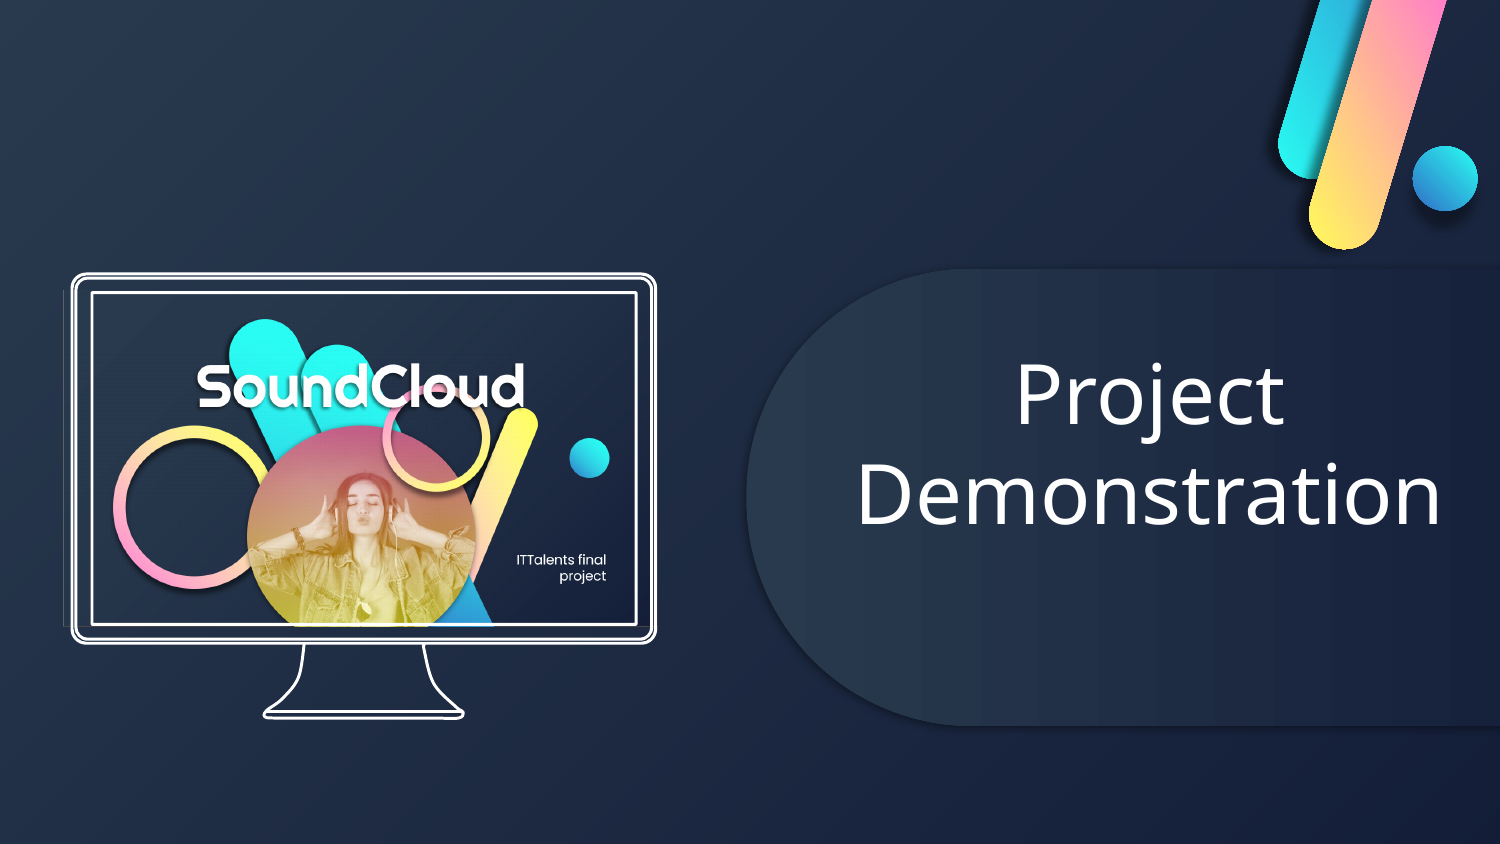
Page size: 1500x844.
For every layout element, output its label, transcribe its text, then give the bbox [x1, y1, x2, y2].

picture [63, 290, 70, 627]
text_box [70, 272, 658, 721]
title Project Demonstration [828, 325, 1471, 642]
